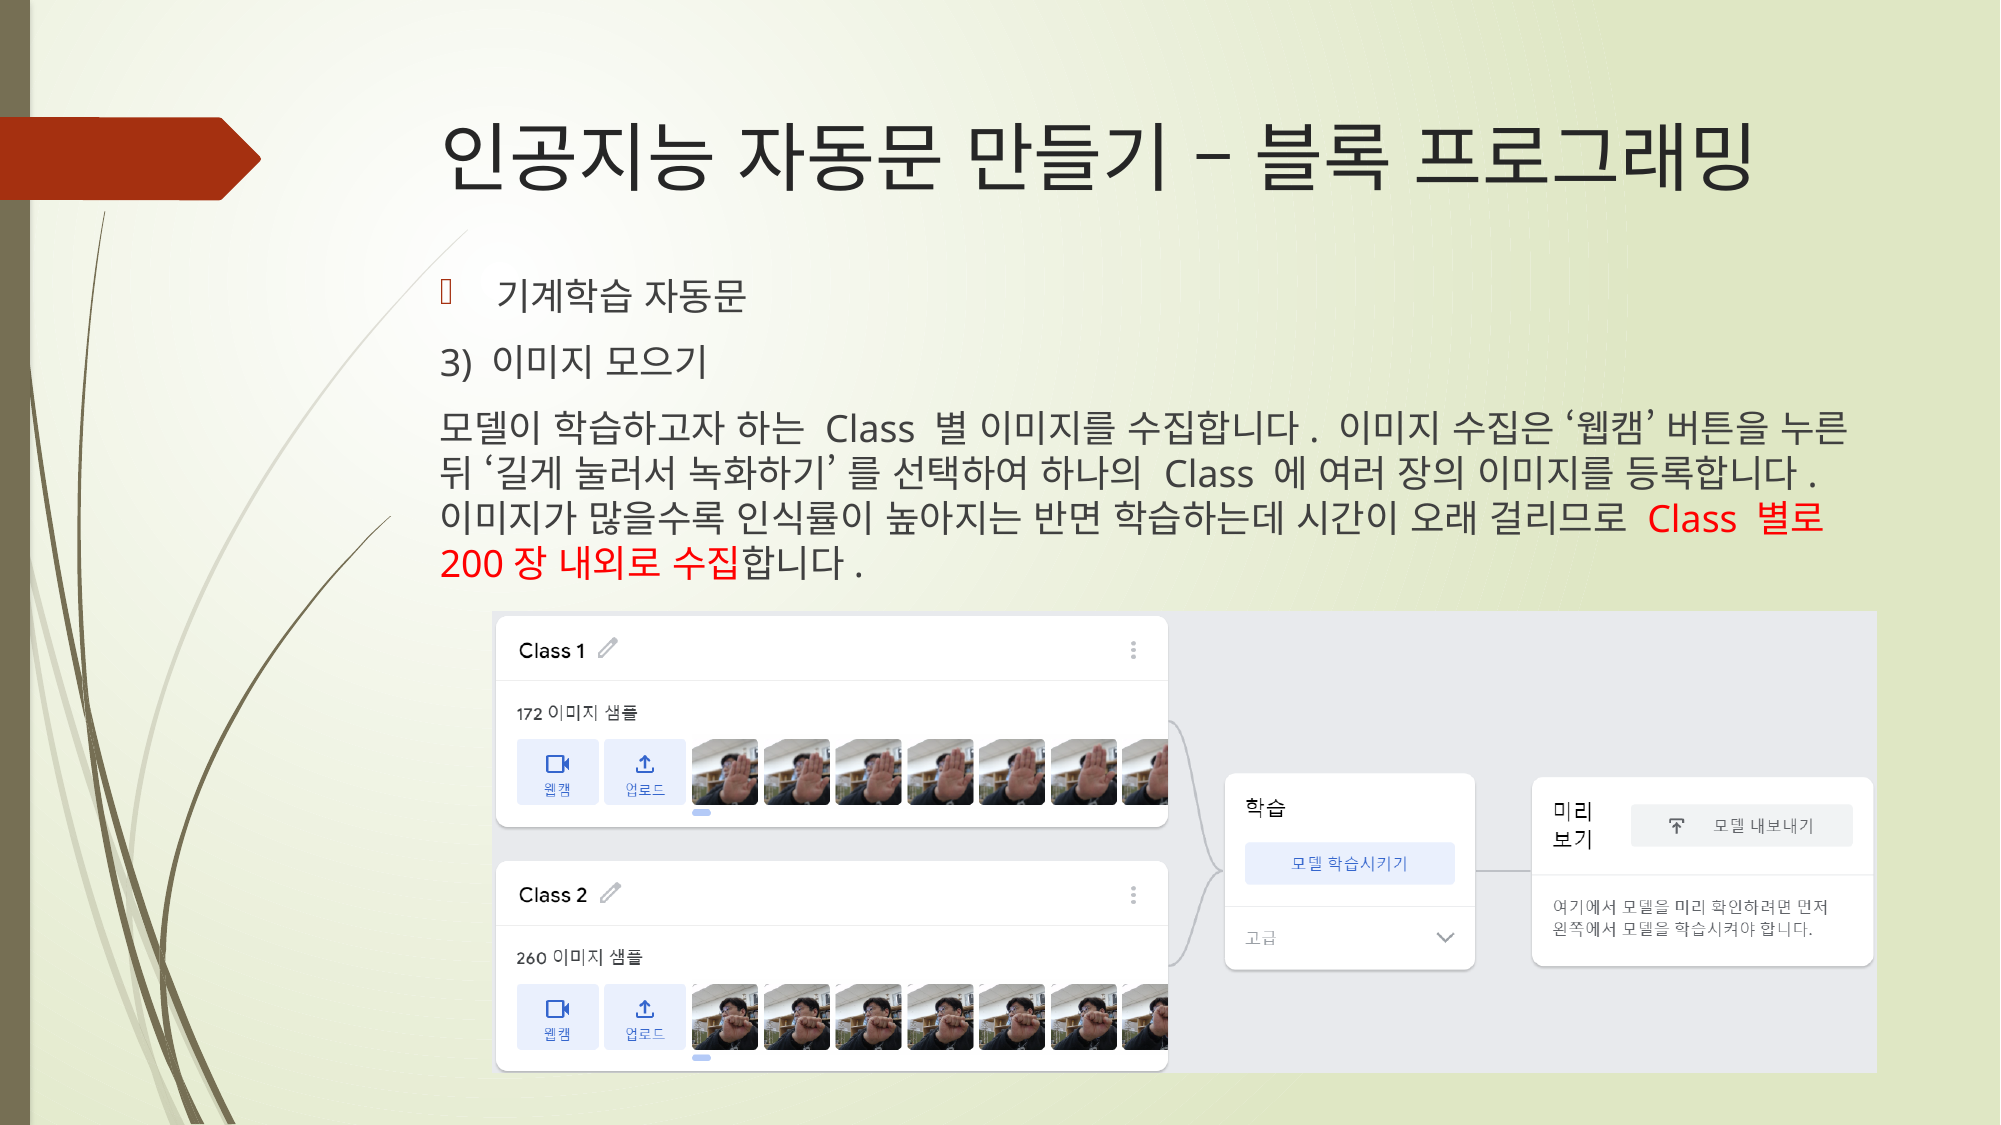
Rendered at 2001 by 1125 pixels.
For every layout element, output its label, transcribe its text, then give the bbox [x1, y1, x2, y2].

picture [492, 610, 1877, 1073]
list 기계학습 자동문 3) 이미지 모으기 모델이 학습하고자 하는 Class 별 이미지를 수집합니다. 이미지 수집은 ‘웹캠’ 버튼을 누른 뒤 ‘길게 눌러서 녹화하기’ 를 선택하여 하나의 Class 에 여러 장의 이미지를 등록합니다. 이미지가 많을수록 인식률이 높아지는 반면 학습하는데 시간이 오래 걸리므로 Class 별로 200장 내외로 수집합니다. [424, 265, 1888, 894]
title 인공지능 자동문 만들기 – 블록 프로그래밍 [425, 102, 1993, 313]
